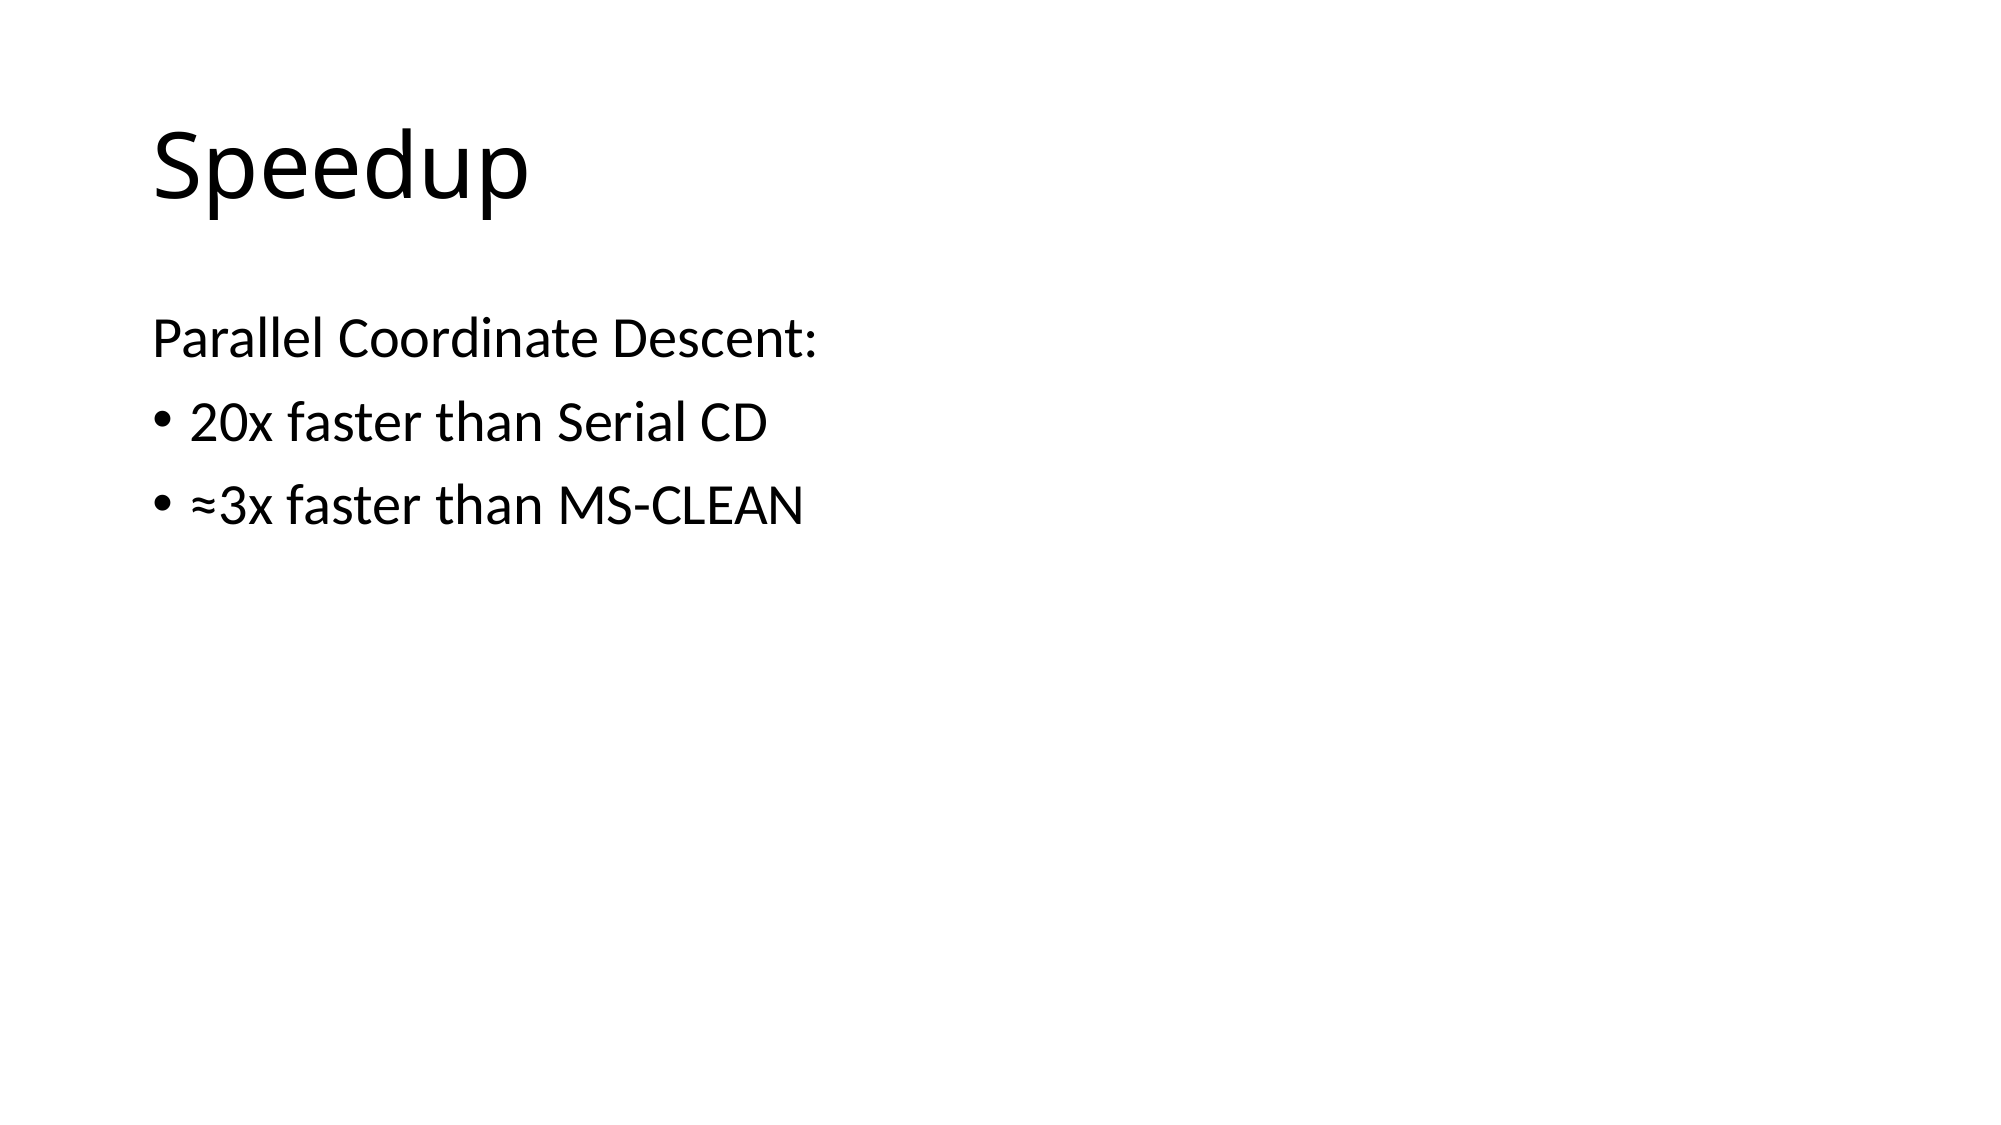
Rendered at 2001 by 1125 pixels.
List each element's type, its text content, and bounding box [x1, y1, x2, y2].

list Parallel Coordinate Descent: 20x faster than Serial CD ≈3x faster than MS-CLEAN [137, 299, 1863, 1014]
title Speedup [137, 59, 1863, 278]
